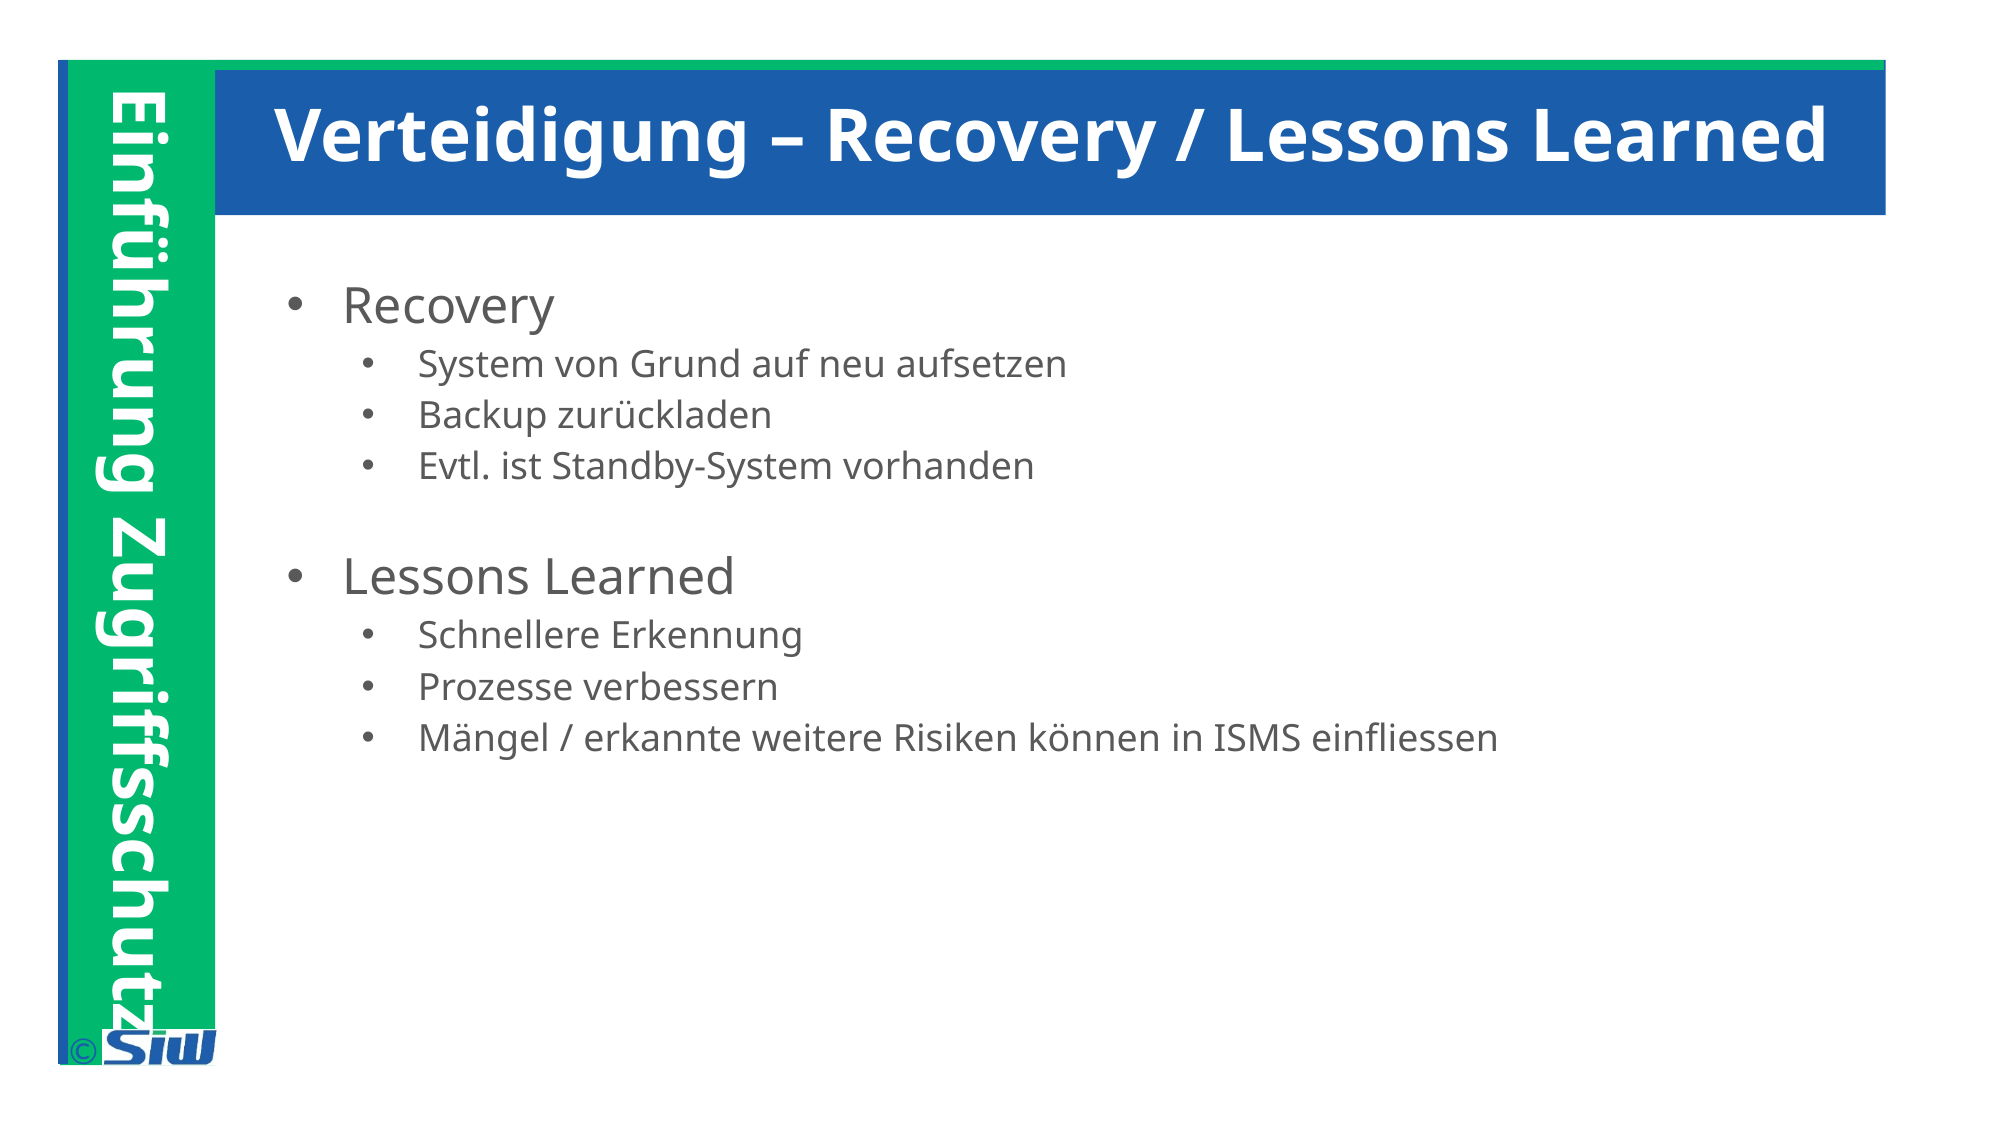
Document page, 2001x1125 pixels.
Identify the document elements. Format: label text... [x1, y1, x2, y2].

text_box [52, 1019, 217, 1081]
text_box Verteidigung – Recovery / Lessons Learned [216, 59, 1886, 216]
text_box Einführung Zugriffsschutz [68, 59, 216, 1019]
text_box Recovery System von Grund auf neu aufsetzen Backup zurückladen Evtl. ist Standby-System vorhanden Lessons Learned Schnellere Erkennung Prozesse verbessern Mängel / erkannte weitere Risiken können in ISMS einfliessen [269, 265, 1885, 767]
